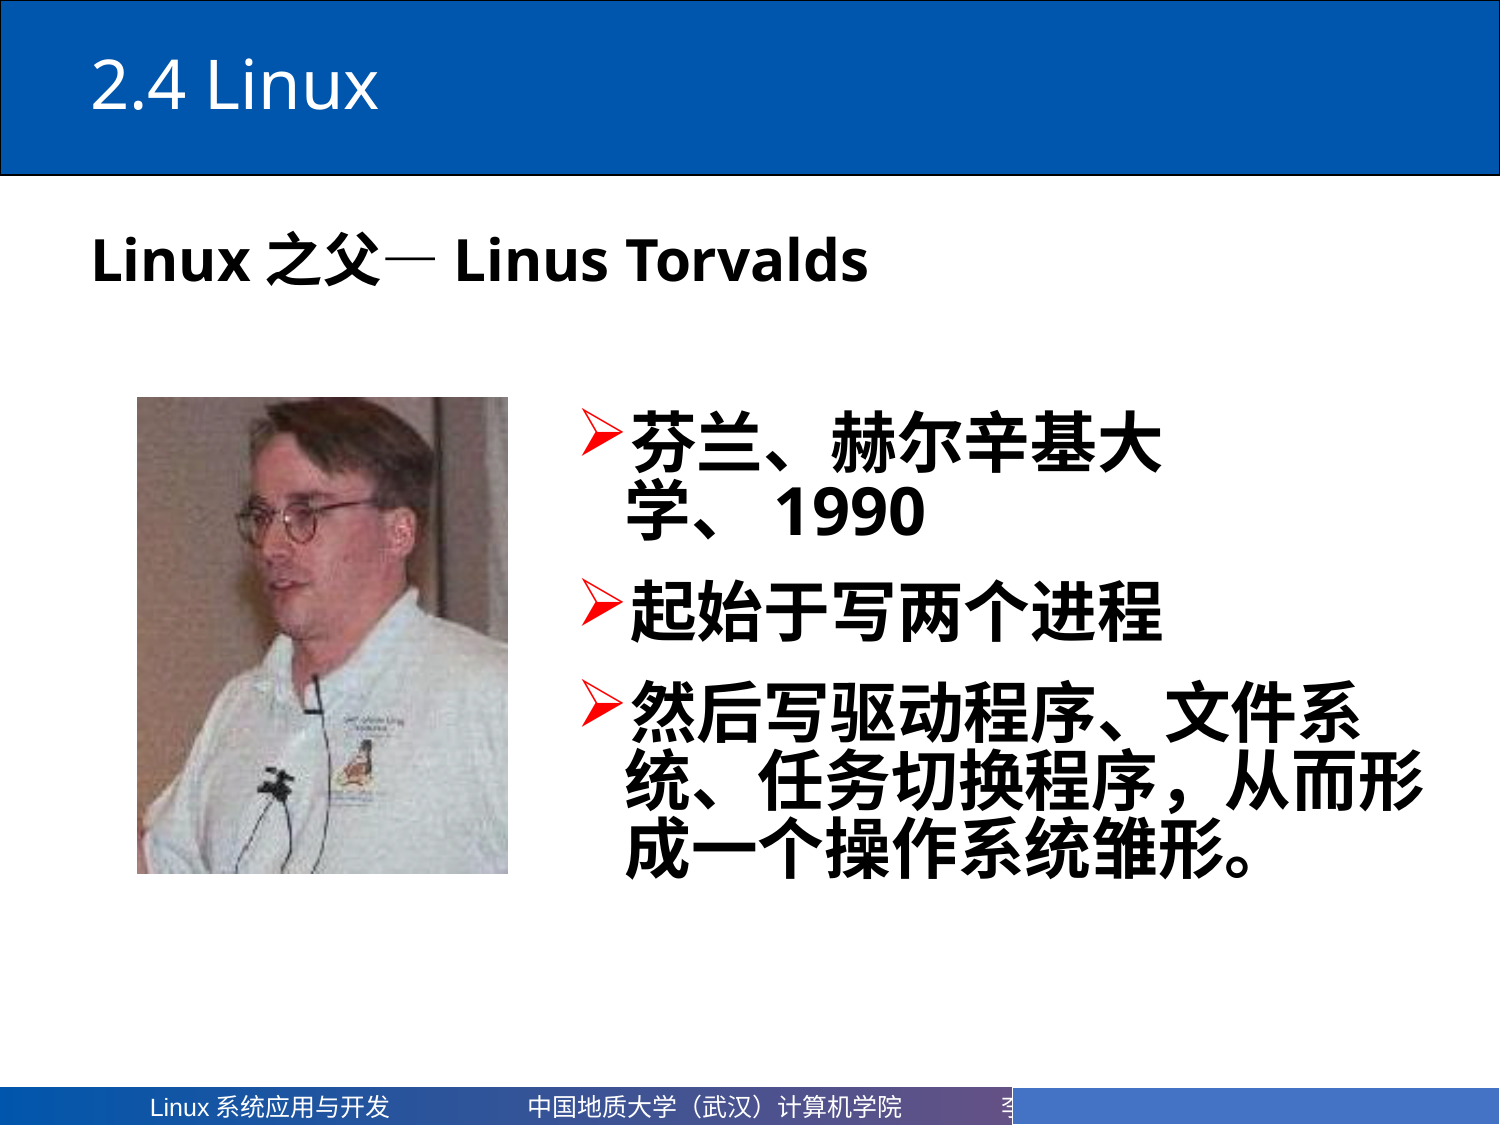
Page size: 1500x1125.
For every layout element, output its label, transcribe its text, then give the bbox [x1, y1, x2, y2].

text_box 芬兰、赫尔辛基大学、1990 起始于写两个进程 然后写驱动程序、文件系统、任务切换程序，从而形成一个操作系统雏形。 [552, 362, 1450, 938]
list Linux之父—Linus Torvalds [75, 187, 1483, 1100]
picture [137, 397, 508, 874]
title 2.4 Linux [75, 12, 1388, 163]
